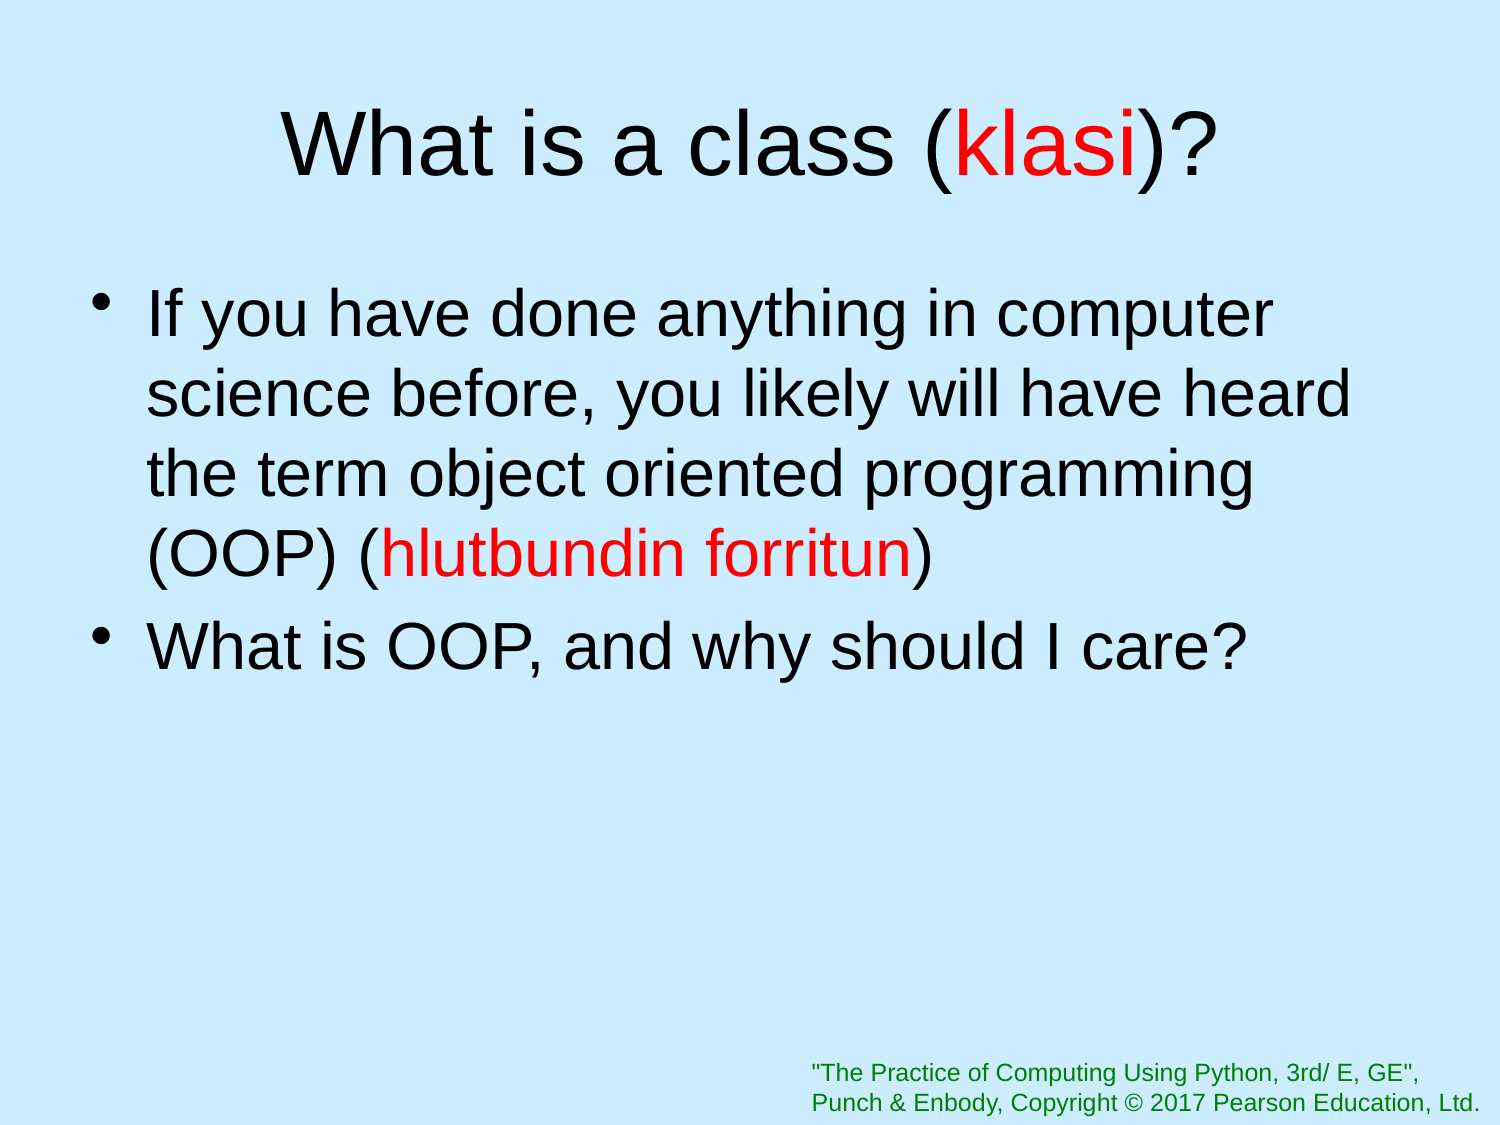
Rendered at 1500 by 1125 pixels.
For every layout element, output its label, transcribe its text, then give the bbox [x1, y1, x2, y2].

list If you have done anything in computer science before, you likely will have heard the term object oriented programming (OOP) (hlutbundin forritun) What is OOP, and why should I care? [75, 262, 1425, 1005]
title What is a class (klasi)? [75, 45, 1425, 233]
